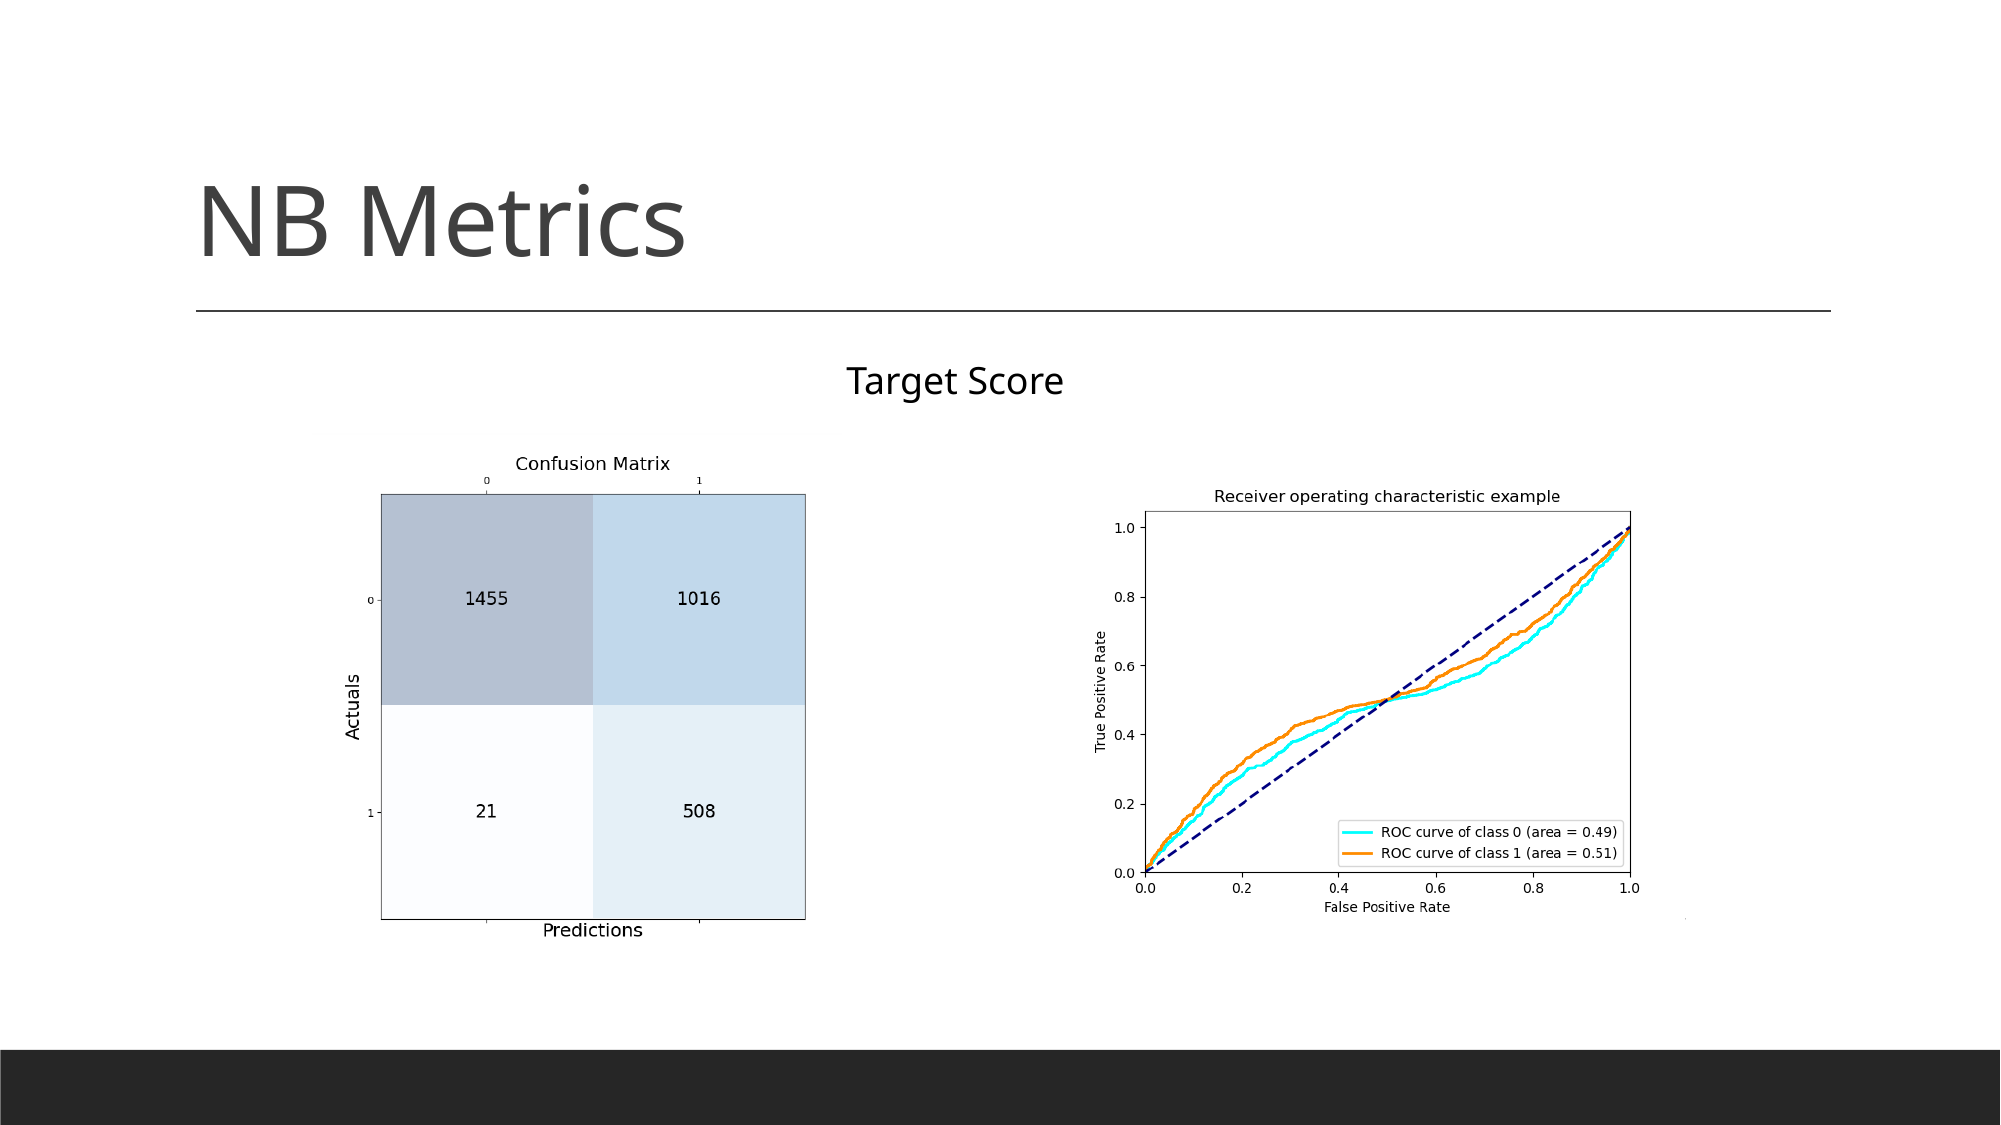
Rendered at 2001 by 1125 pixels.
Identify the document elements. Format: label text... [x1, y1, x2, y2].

picture [311, 433, 842, 963]
picture [1069, 460, 1687, 920]
title NB Metrics [180, 47, 1830, 285]
text_box Target Score [831, 349, 1080, 410]
